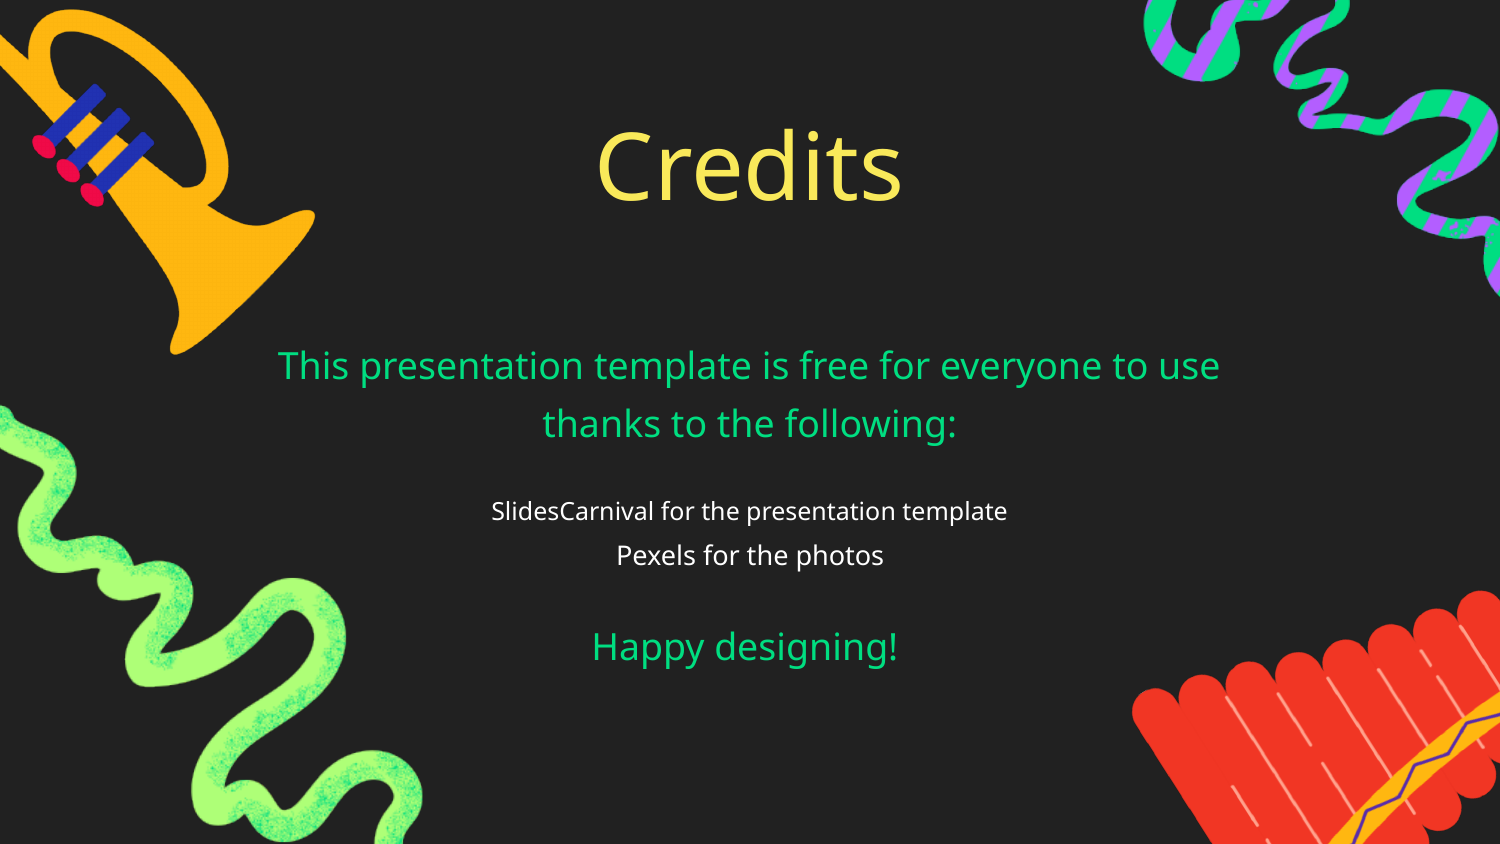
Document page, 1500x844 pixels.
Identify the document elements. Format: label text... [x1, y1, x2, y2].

picture [0, 396, 426, 844]
text_box SlidesCarnival for the presentation template Pexels for the photos [430, 483, 1269, 571]
picture [0, 0, 336, 375]
picture [1107, 495, 1500, 844]
picture [1137, 0, 1500, 304]
text_box Credits [398, 84, 1102, 220]
text_box This presentation template is free for everyone to use thanks to the following: [231, 328, 1269, 446]
text_box Happy designing! [472, 609, 1028, 668]
